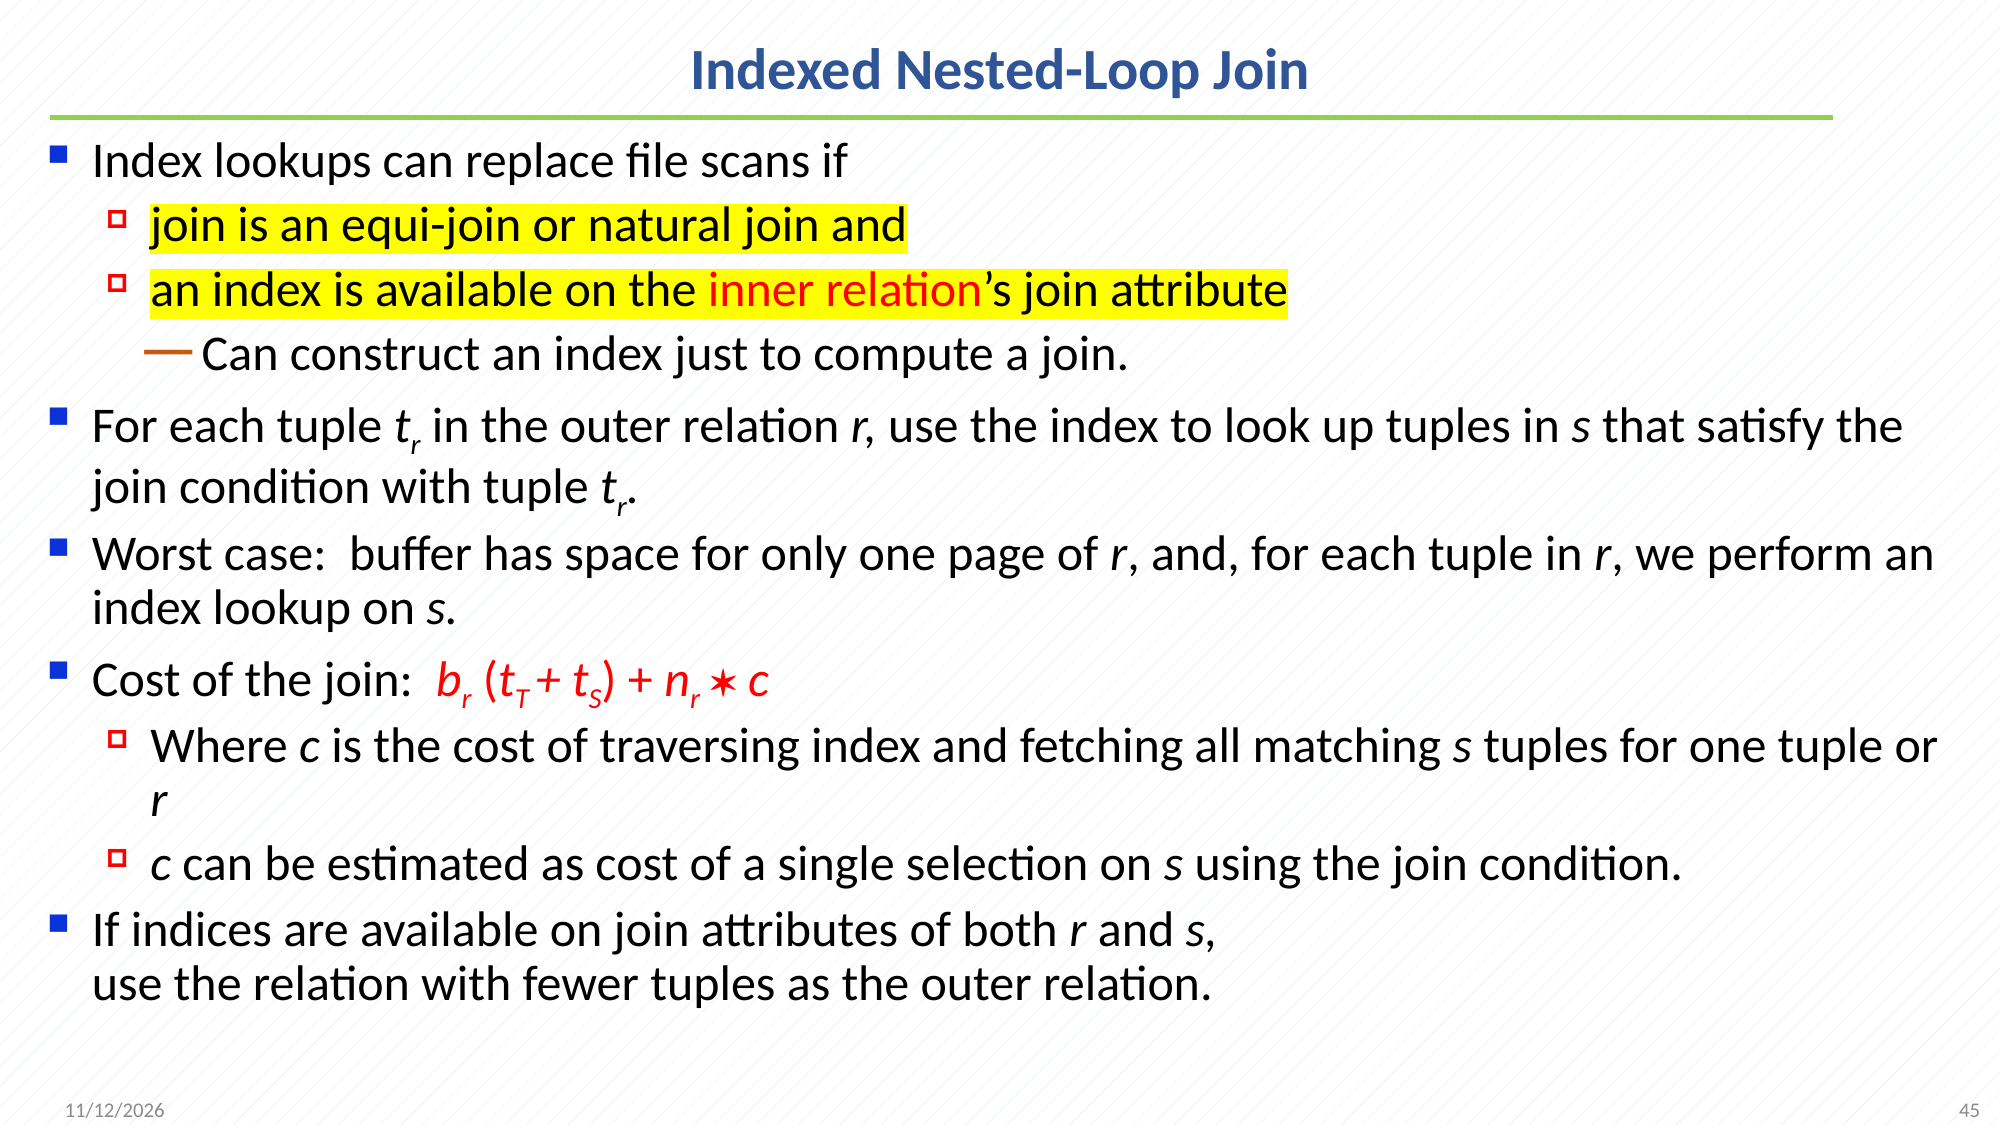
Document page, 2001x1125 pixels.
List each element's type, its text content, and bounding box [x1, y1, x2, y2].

list Index lookups can replace file scans if join is an equi-join or natural join and an index is available on the inner relation’s join attribute Can construct an index just to compute a join. For each tuple tr in the outer relation r, use the index to look up tuples in s that satisfy the join condition with tuple tr. Worst case: buffer has space for only one page of r, and, for each tuple in r, we perform an index lookup on s. Cost of the join: br (tT + tS) + nr  c Where c is the cost of traversing index and fetching all matching s tuples for one tuple or r c can be estimated as cost of a single selection on s using the join condition. If indices are available on join attributes of both r and s, use the relation with fewer tuples as the outer relation. [32, 126, 1974, 1081]
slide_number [49, 1079, 500, 1125]
title Indexed Nested-Loop Join [50, 13, 1949, 126]
slide_number 45 [1545, 1079, 1996, 1125]
